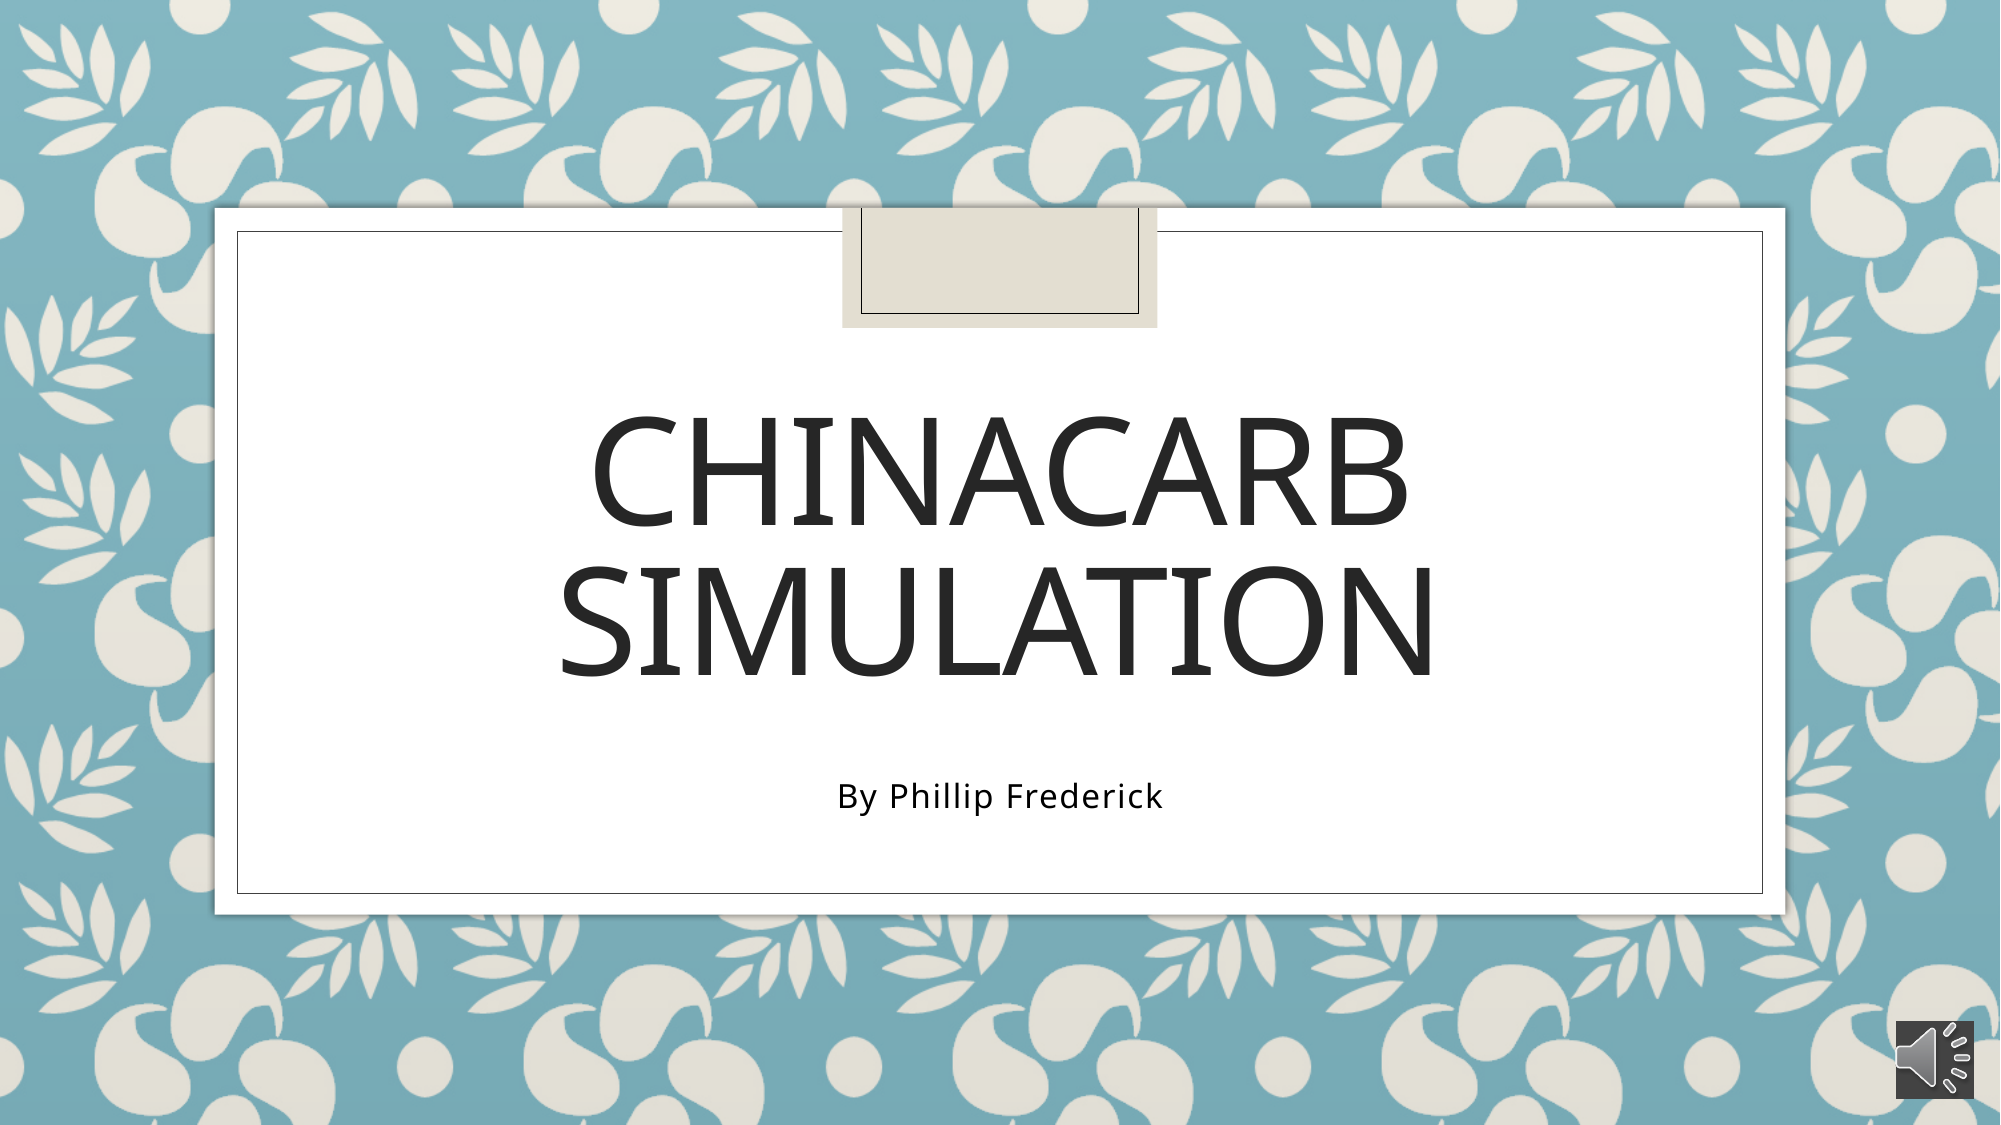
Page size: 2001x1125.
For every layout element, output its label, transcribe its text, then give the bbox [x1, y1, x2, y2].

title ChinaCarb Simulation [256, 343, 1744, 768]
subtitle By Phillip Frederick [256, 768, 1745, 844]
picture [1894, 1019, 1975, 1100]
